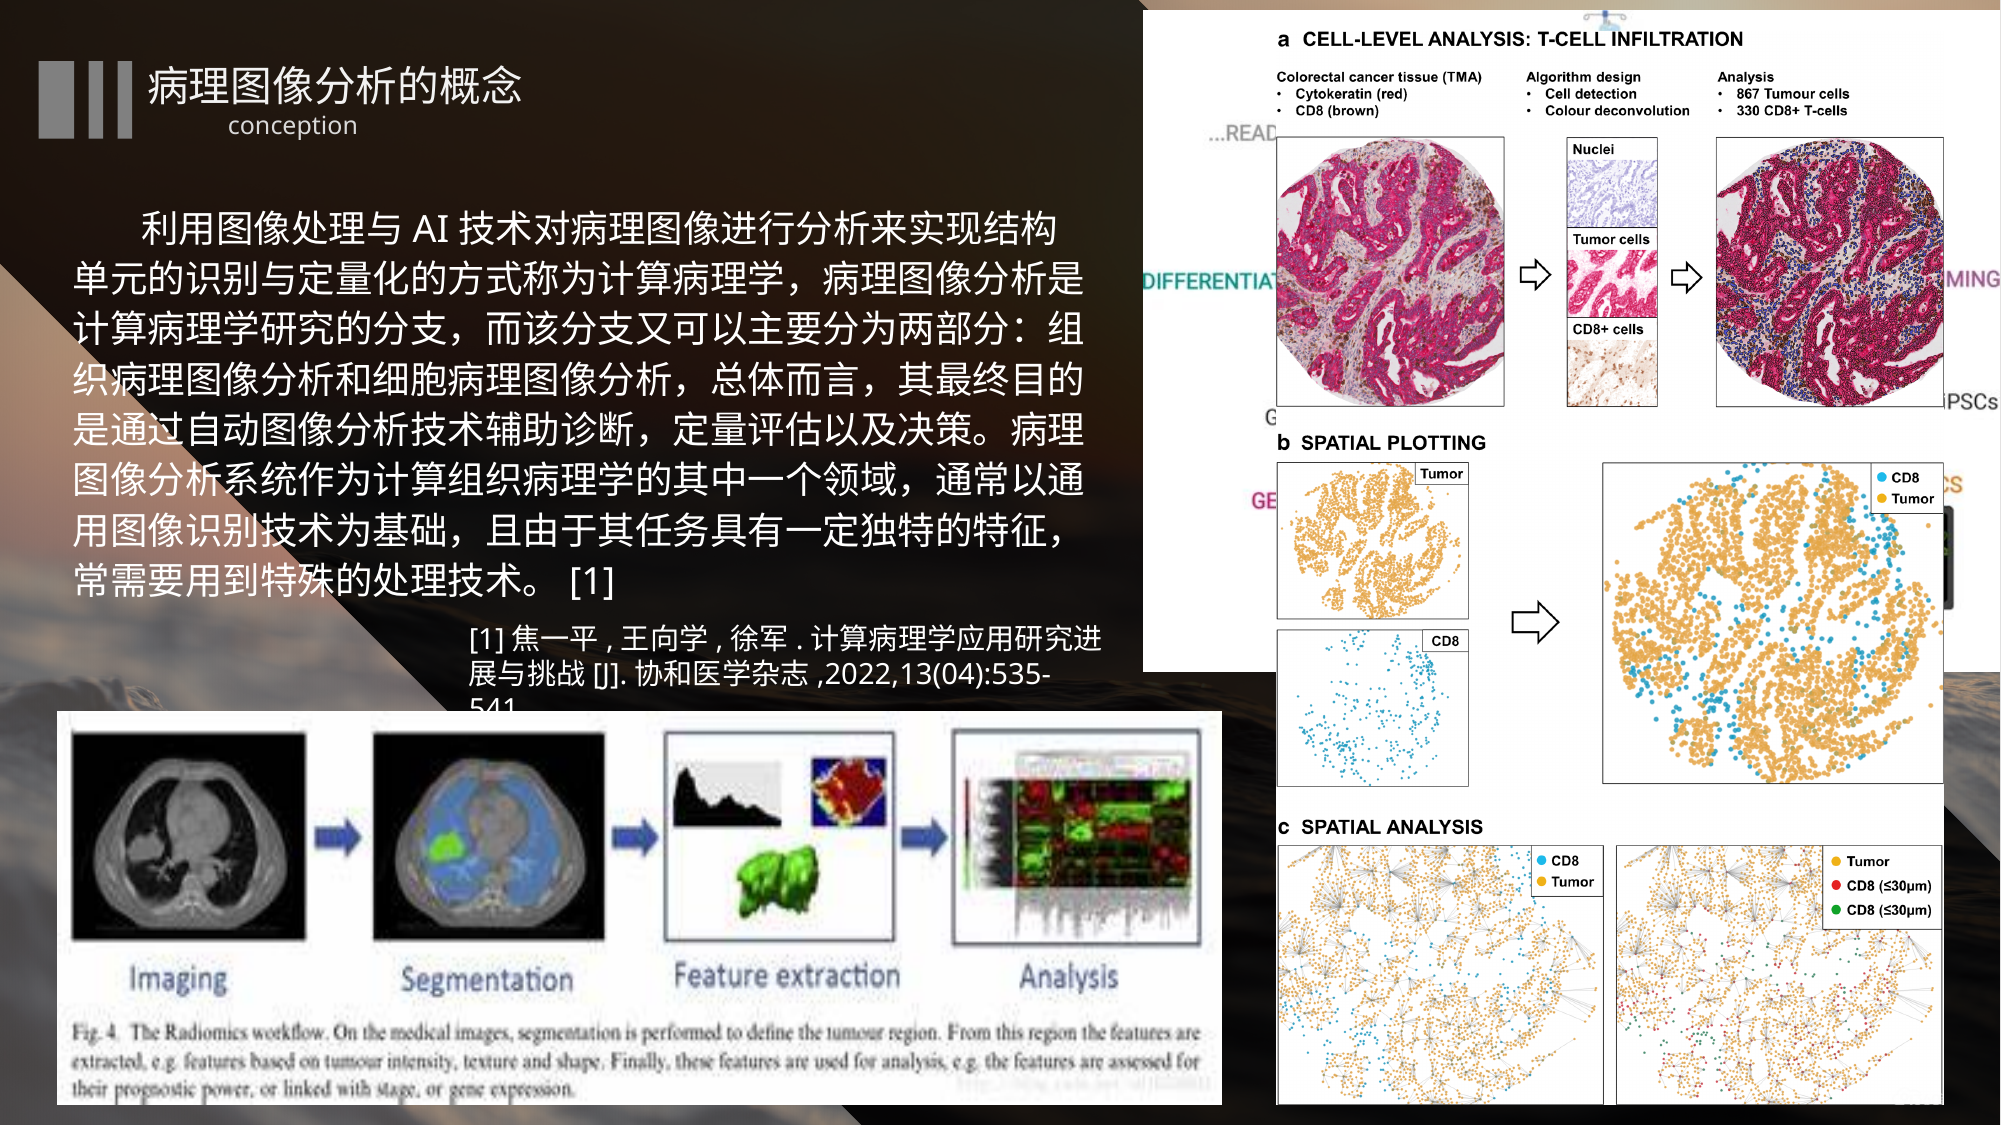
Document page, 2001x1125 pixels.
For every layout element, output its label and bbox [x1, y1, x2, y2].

text_box [0, 0, 2000, 1125]
picture [1143, 0, 2001, 1125]
picture [57, 711, 1222, 1105]
